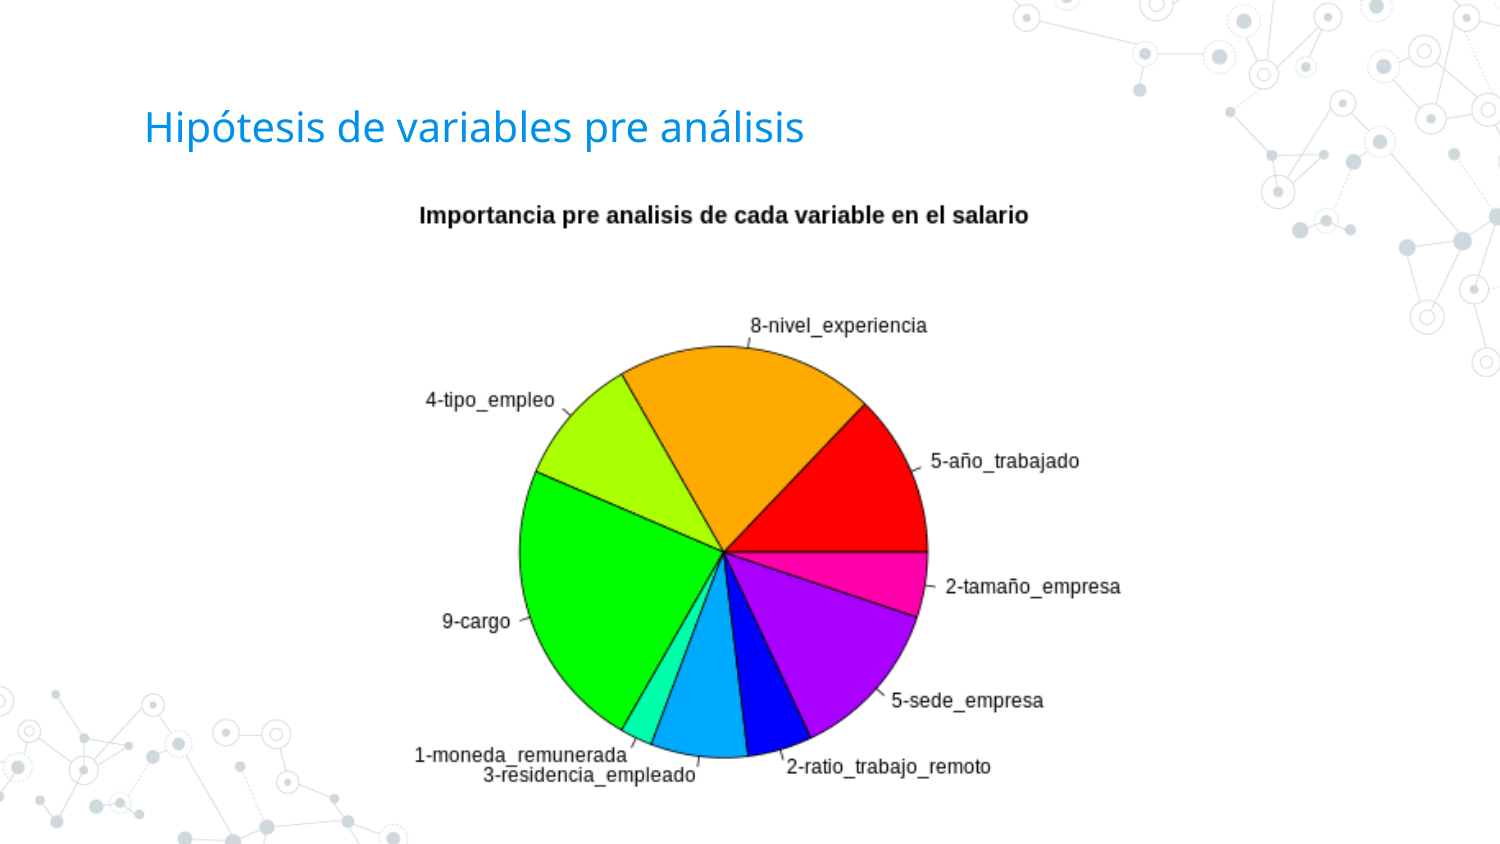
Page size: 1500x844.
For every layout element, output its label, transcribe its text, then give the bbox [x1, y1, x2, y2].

title Hipótesis de variables pre análisis [128, 50, 1372, 166]
picture [0, 0, 1500, 844]
